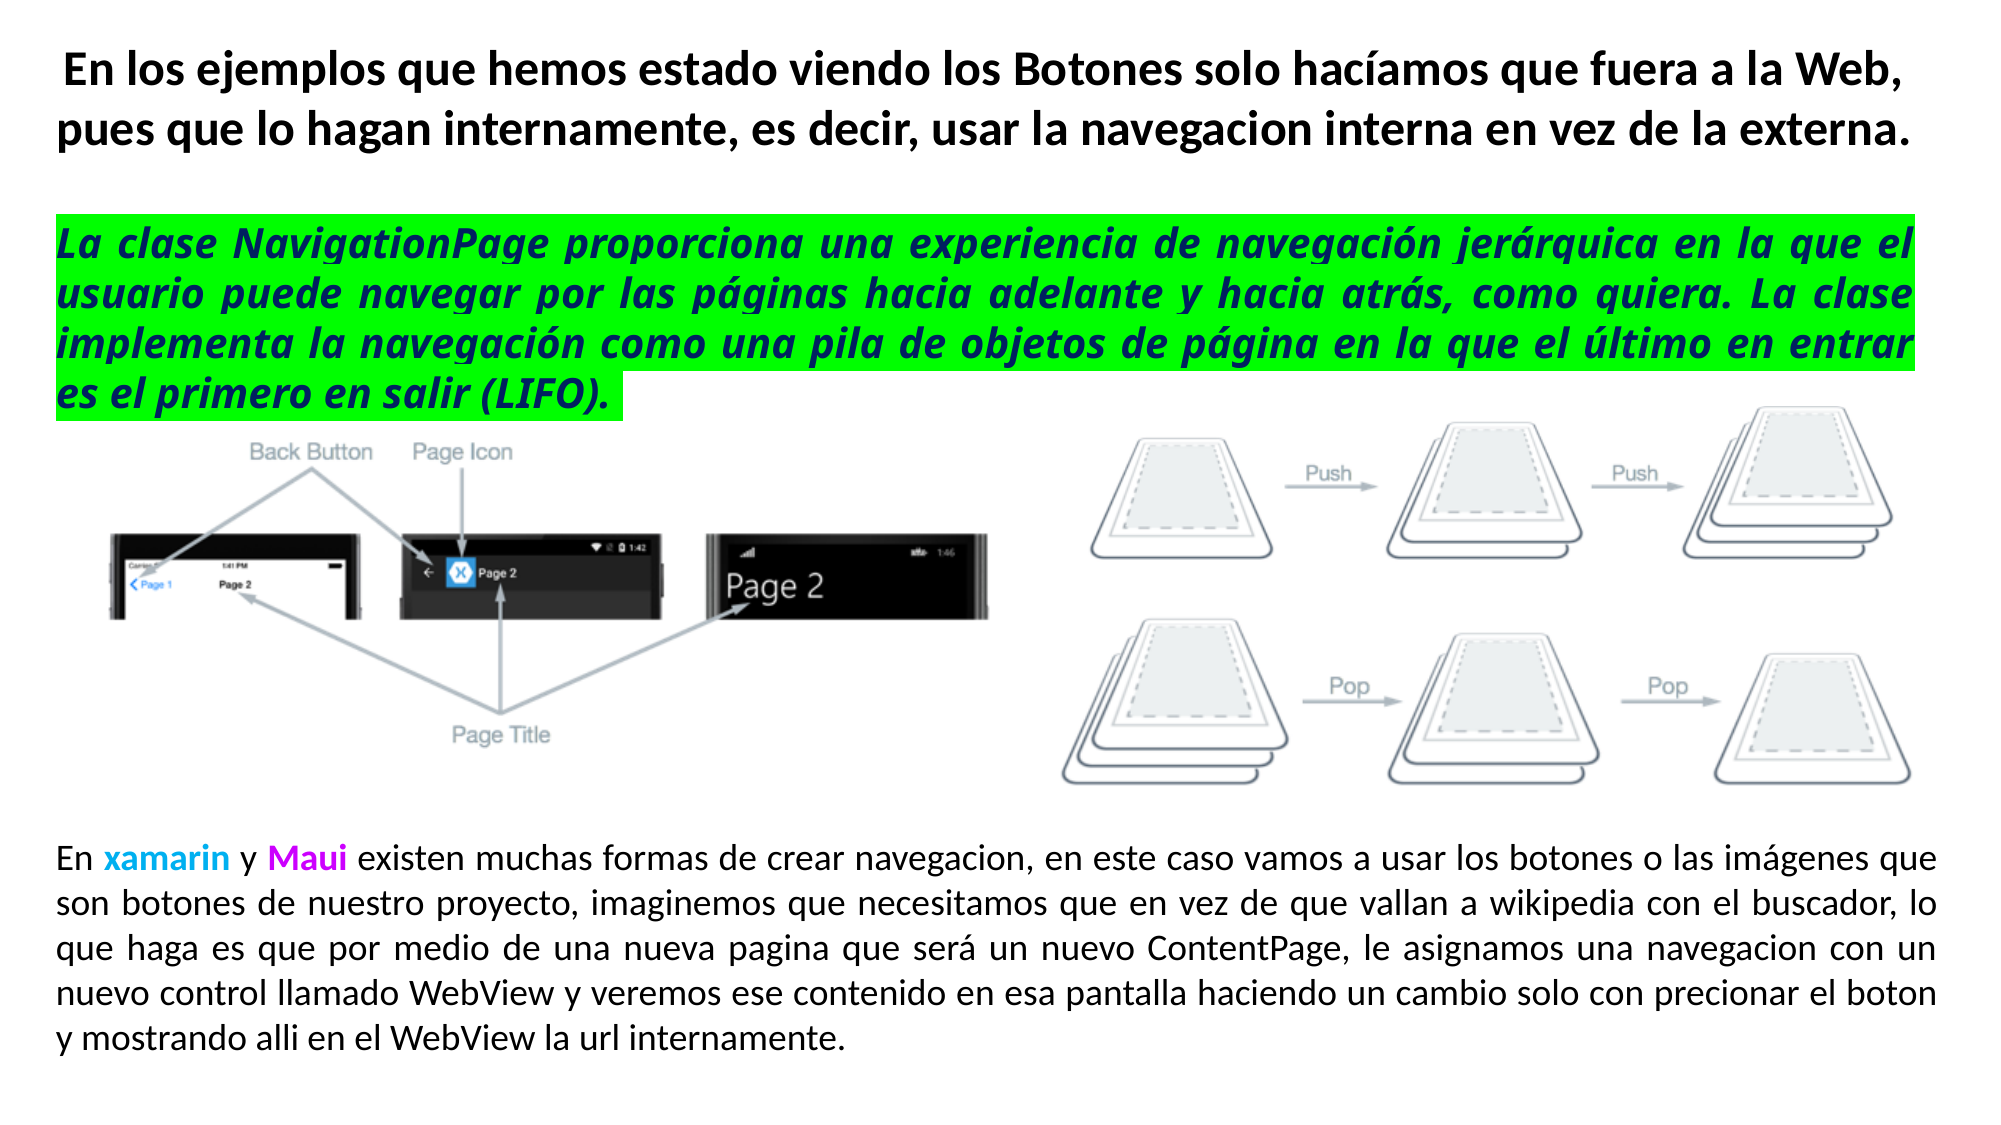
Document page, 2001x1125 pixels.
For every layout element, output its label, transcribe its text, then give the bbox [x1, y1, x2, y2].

picture [1082, 406, 1902, 573]
text_box En xamarin y Maui existen muchas formas de crear navegacion, en este caso vamos a usar los botones o las imágenes que son botones de nuestro proyecto, imaginemos que necesitamos que en vez de que vallan a wikipedia con el buscador, lo que haga es que por medio de una nueva pagina que será un nuevo ContentPage, le asignamos una navegacion con un nuevo control llamado WebView y veremos ese contenido en esa pantalla haciendo un cambio solo con precionar el boton y mostrando alli en el WebView la url internamente. [41, 825, 1955, 1066]
picture [1045, 611, 1930, 787]
text_box En los ejemplos que hemos estado viendo los Botones solo hacíamos que fuera a la Web, pues que lo hagan internamente, es decir, usar la navegacion interna en vez de la externa. [14, 27, 1955, 163]
picture [98, 438, 999, 749]
text_box La clase NavigationPage proporciona una experiencia de navegación jerárquica en la que el usuario puede navegar por las páginas hacia adelante y hacia atrás, como quiera. La clase implementa la navegación como una pila de objetos de página en la que el último en entrar es el primero en salir (LIFO). [41, 209, 1930, 425]
